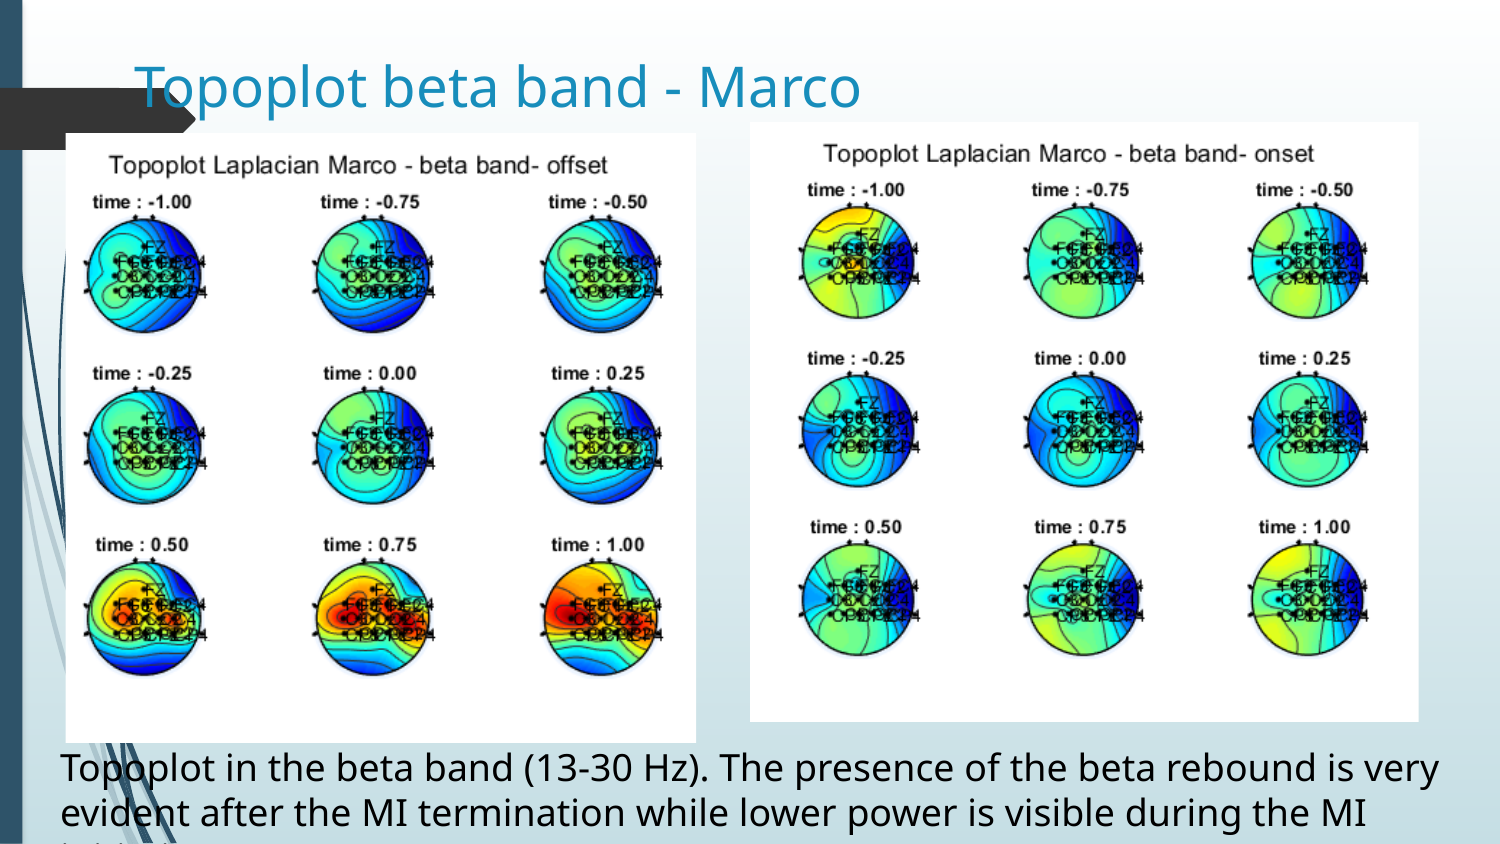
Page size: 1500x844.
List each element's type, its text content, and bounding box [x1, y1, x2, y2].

picture [749, 121, 1419, 722]
title Topoplot beta band - Marco [119, 45, 1381, 134]
picture [65, 133, 697, 743]
text_box Topoplot in the beta band (13-30 Hz). The presence of the beta rebound is very evident after the MI termination while lower power is visible during the MI initiation [45, 728, 1457, 834]
